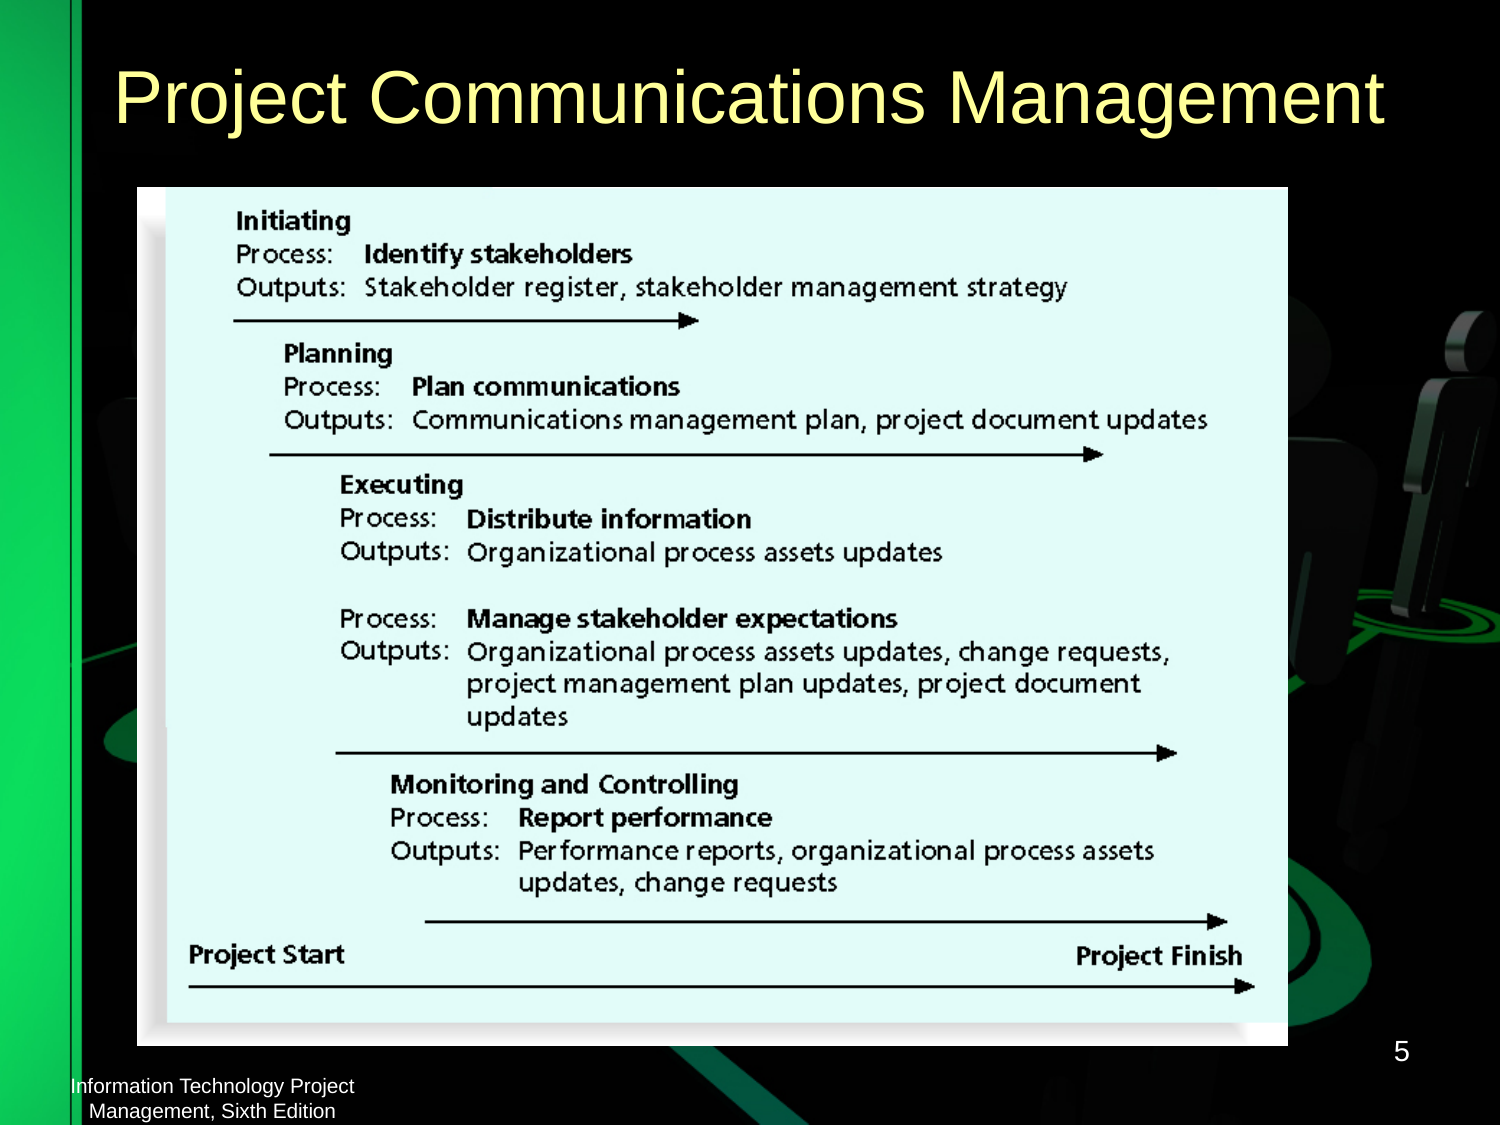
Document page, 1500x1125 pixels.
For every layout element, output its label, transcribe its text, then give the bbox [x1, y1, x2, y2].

footer Information Technology Project Management, Sixth Edition [0, 1065, 425, 1125]
slide_number 5 [1074, 1024, 1425, 1103]
title Project Communications Management [0, 0, 1500, 188]
picture [0, 187, 1500, 1125]
